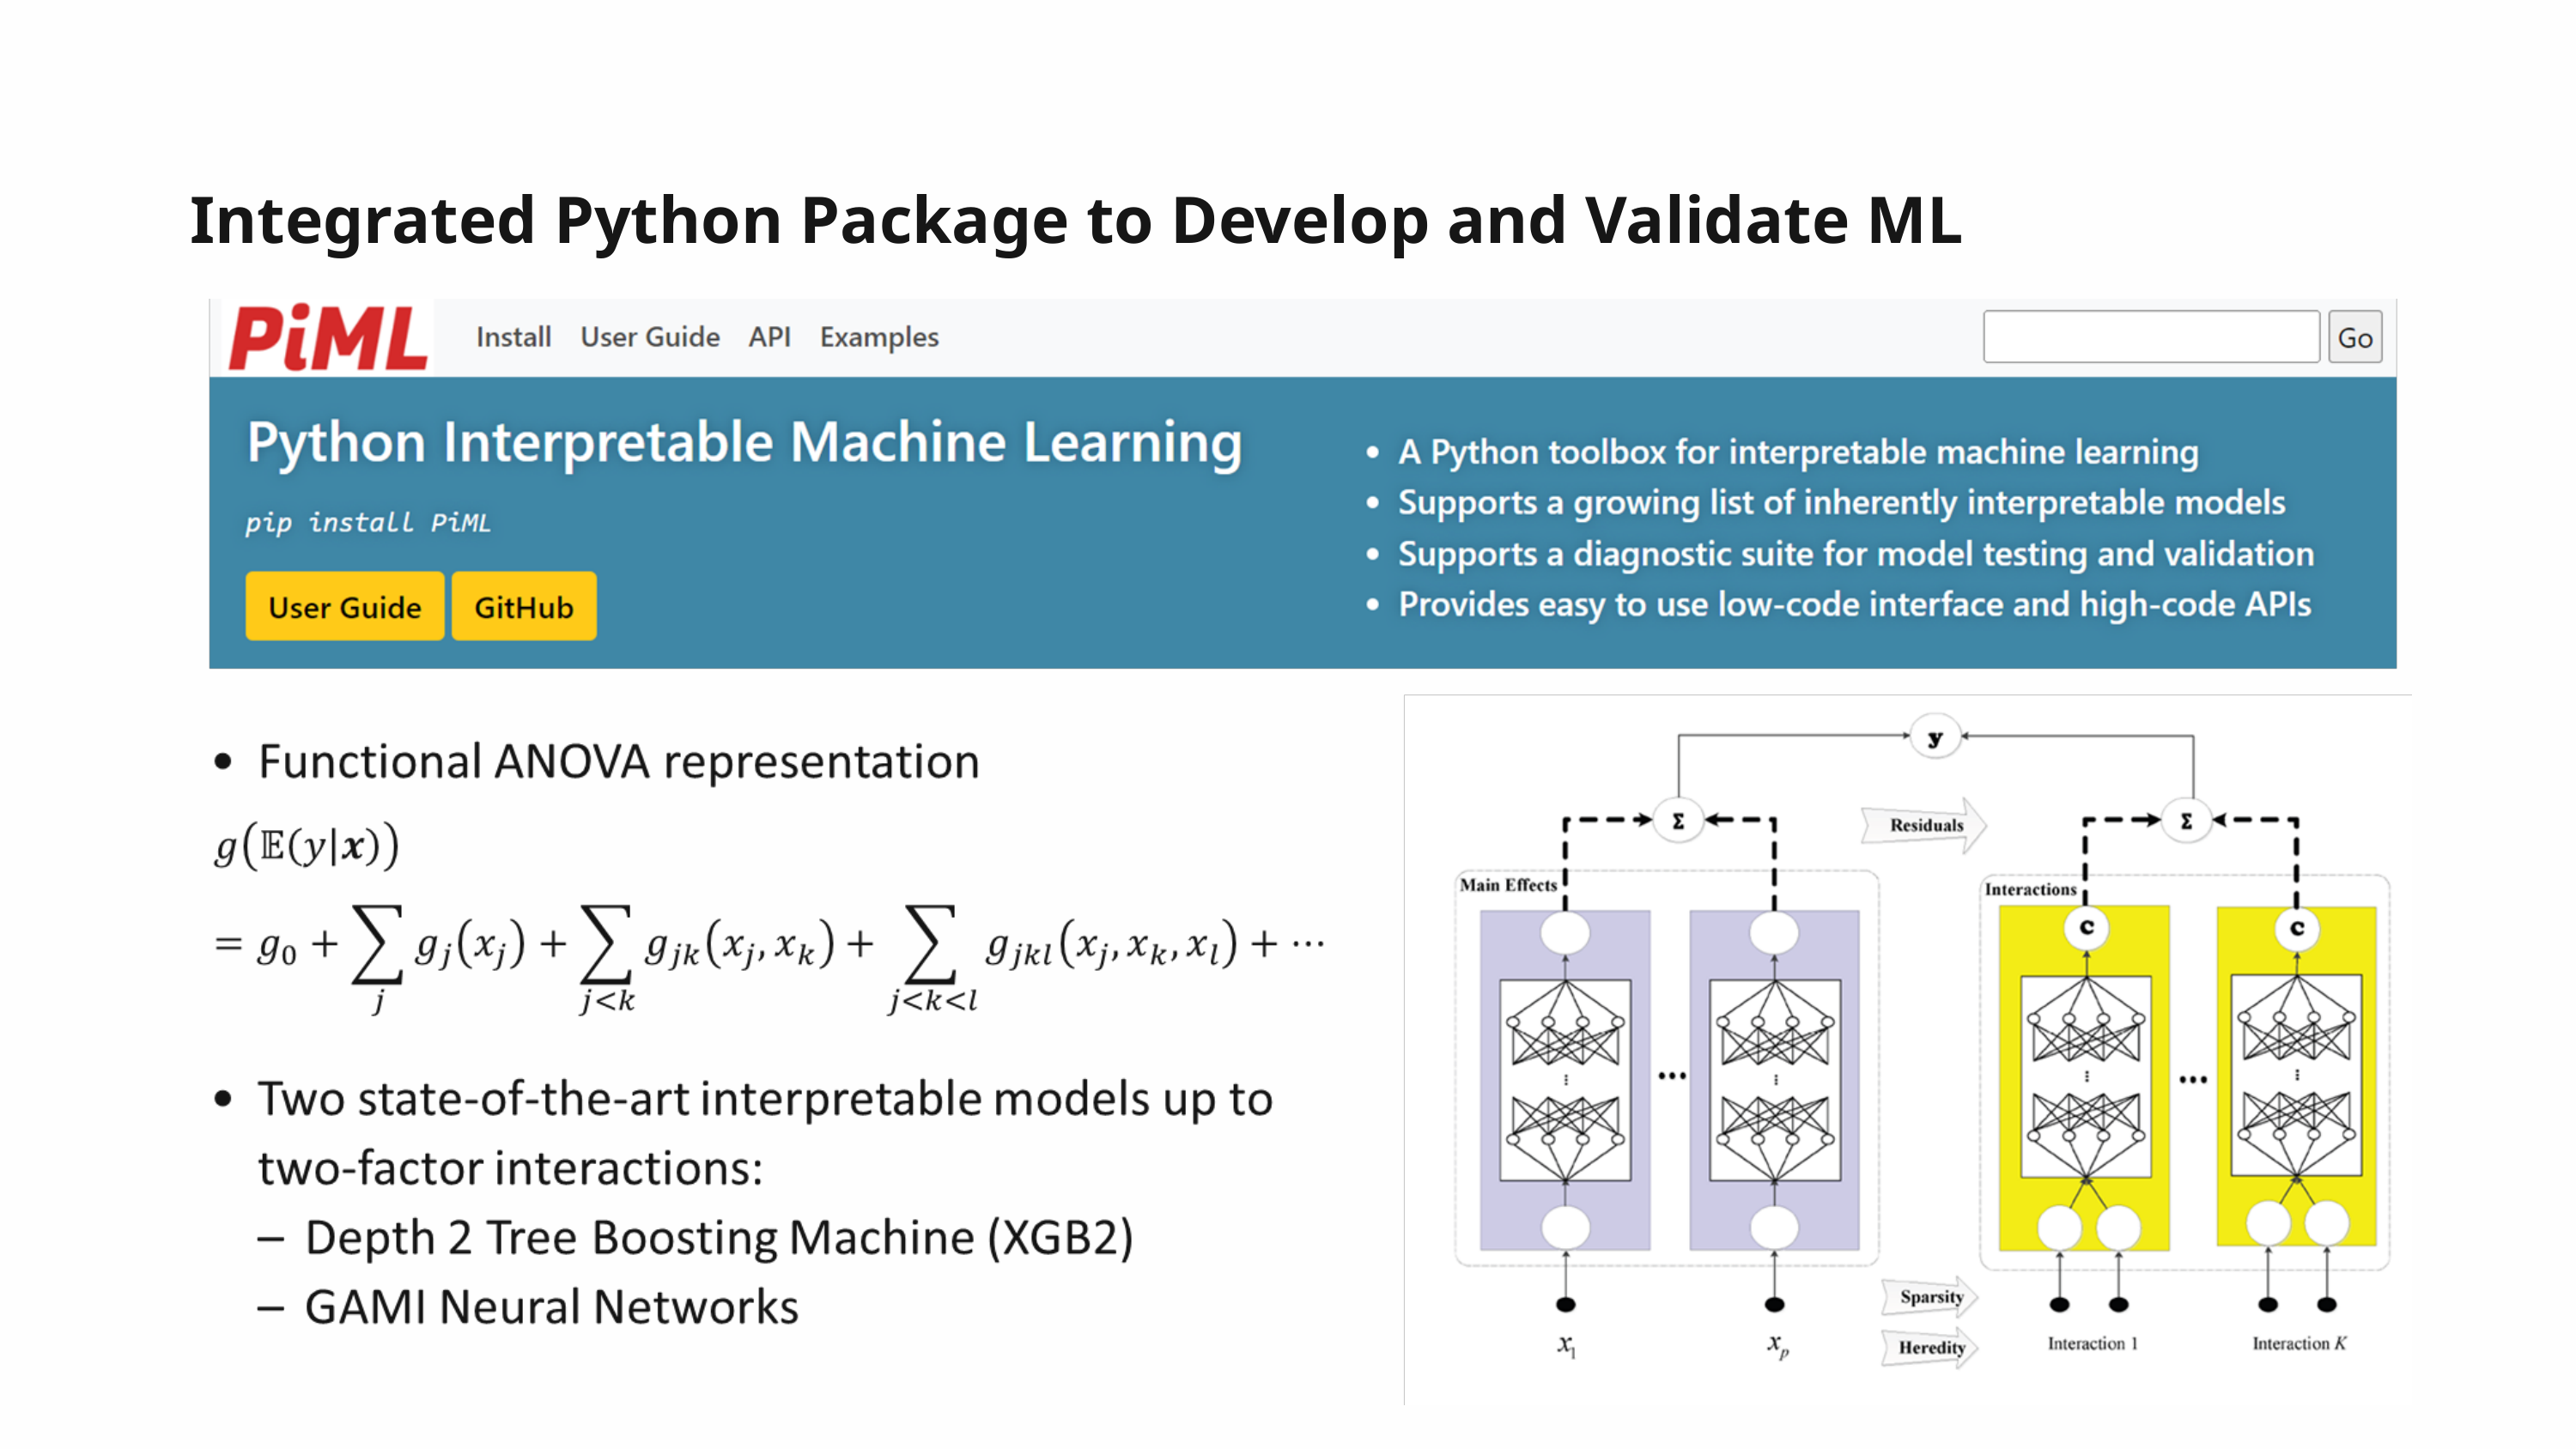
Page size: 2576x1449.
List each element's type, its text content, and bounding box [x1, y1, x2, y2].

picture [177, 299, 2412, 1406]
title Integrated Python Package to Develop and Validate ML [177, 76, 2399, 264]
